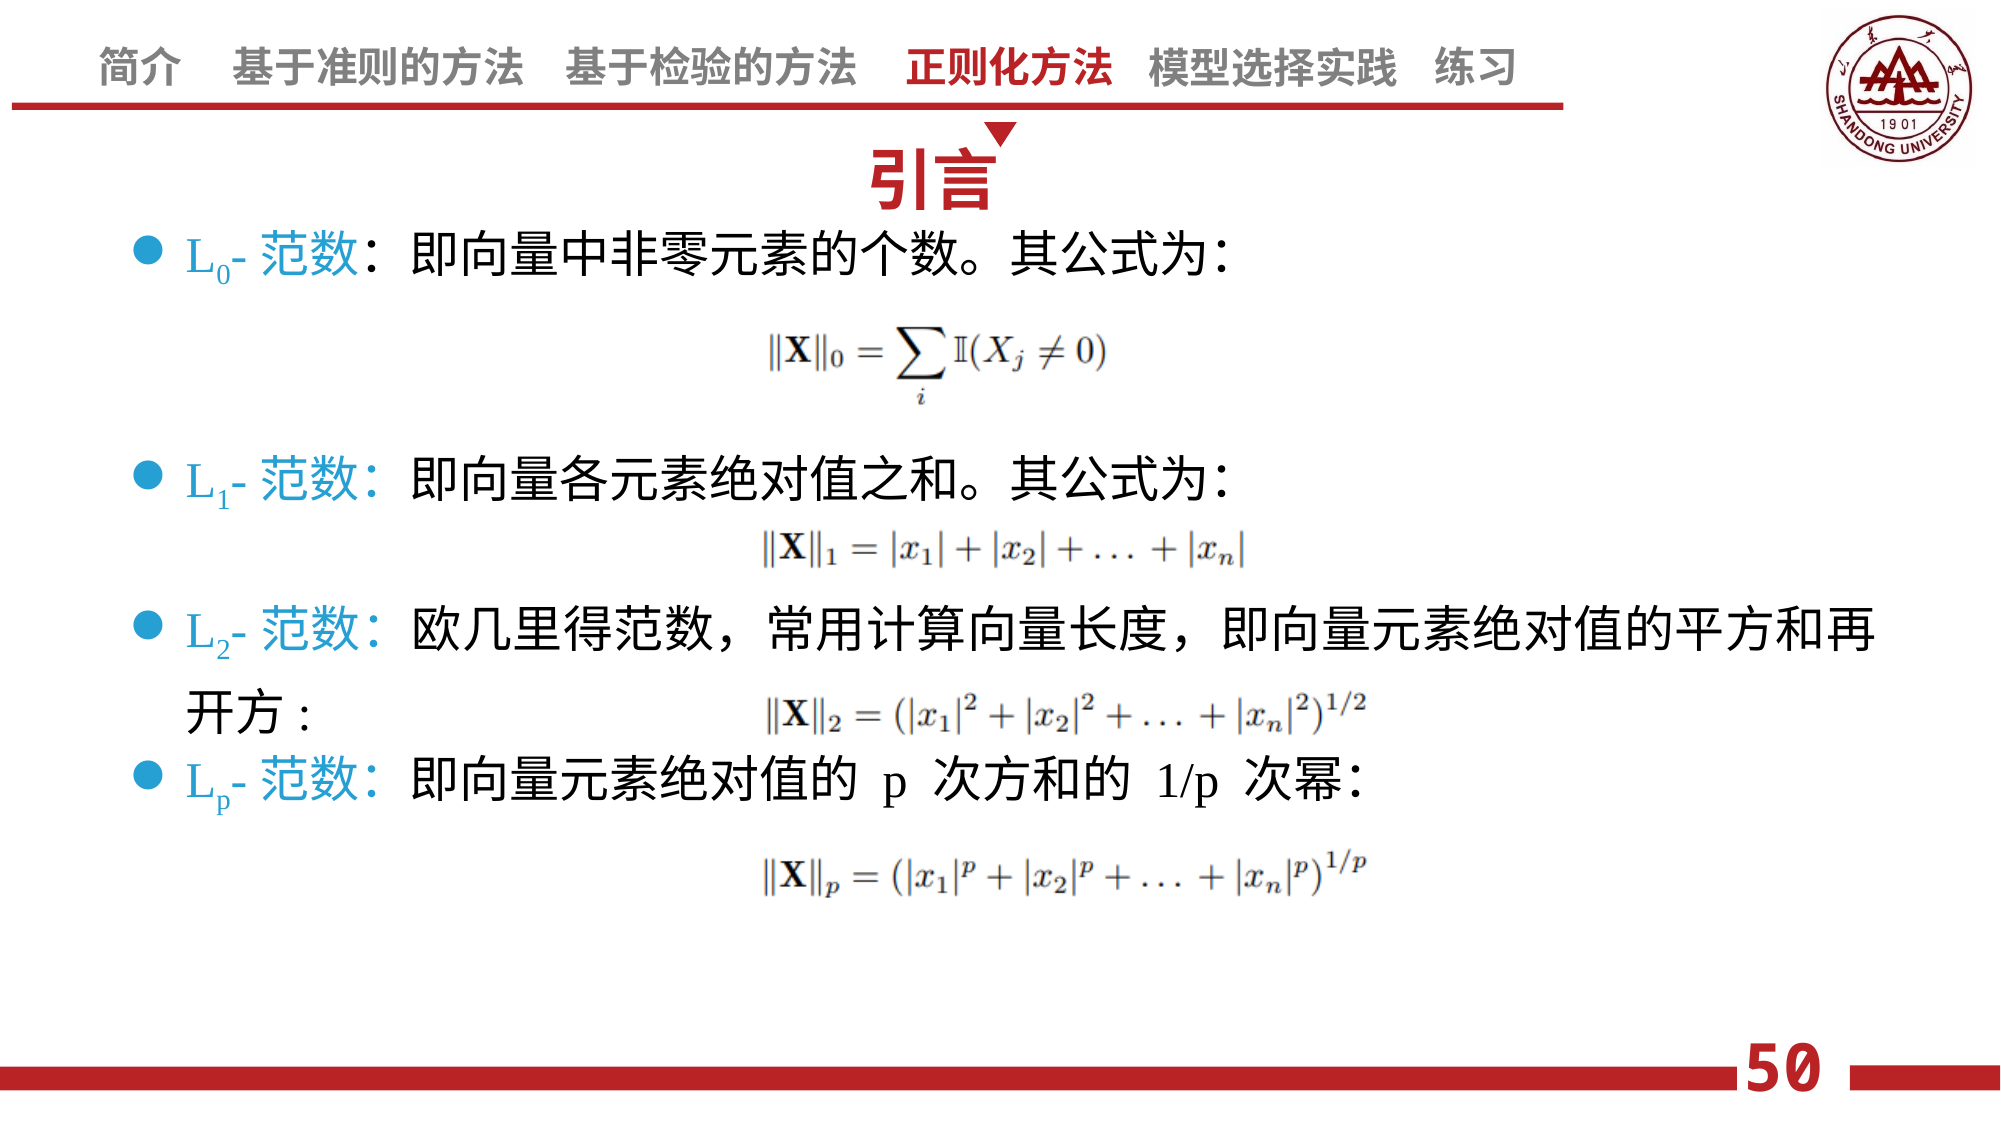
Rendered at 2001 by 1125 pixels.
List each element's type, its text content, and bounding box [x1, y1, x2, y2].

text_box L0-范数：即向量中非零元素的个数。其公式为： L1-范数：即向量各元素绝对值之和。其公式为： L2-范数：欧几里得范数，常用计算向量长度，即向量元素绝对值的平方和再开方: Lp-范数：即向量元素绝对值的 p 次方和的 1/p 次幂： [39, 208, 1892, 973]
picture [746, 299, 1145, 422]
picture [1820, 9, 1977, 167]
picture [744, 661, 1378, 754]
picture [755, 833, 1378, 917]
picture [744, 512, 1256, 584]
text_box 引言 [827, 130, 1037, 225]
